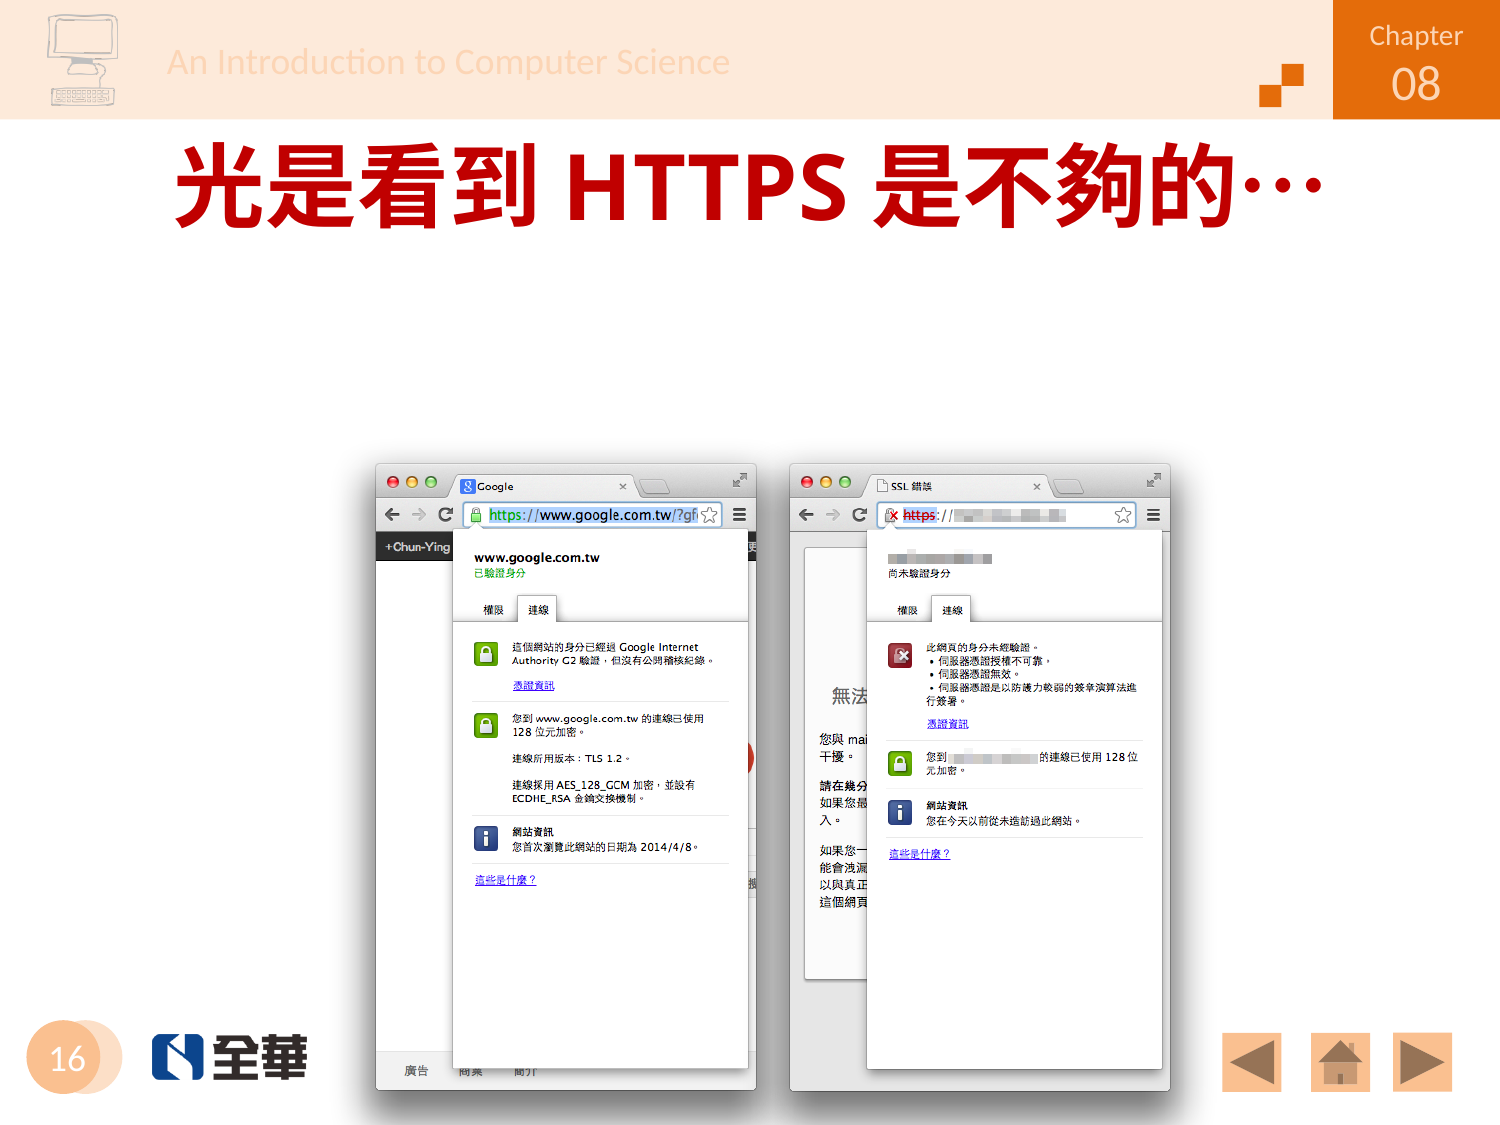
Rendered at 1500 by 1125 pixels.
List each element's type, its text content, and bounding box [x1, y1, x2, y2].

picture [321, 430, 1224, 1125]
picture [152, 1034, 307, 1080]
picture [47, 14, 118, 106]
title 光是看到HTTPS是不夠的… [76, 90, 1427, 278]
